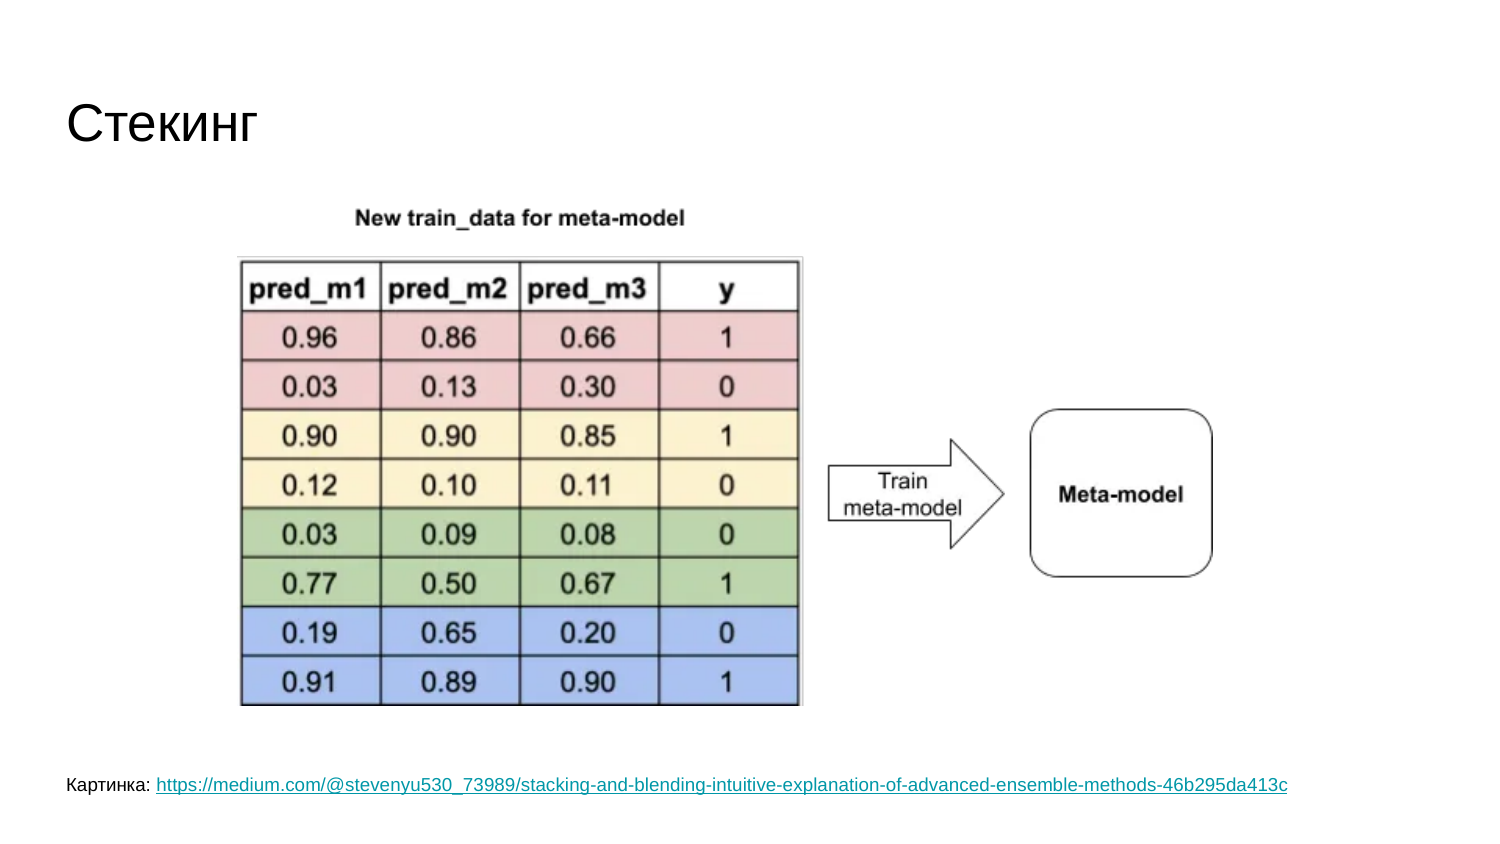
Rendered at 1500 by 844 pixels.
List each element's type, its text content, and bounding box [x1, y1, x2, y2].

picture [237, 193, 1214, 707]
title Стекинг [51, 72, 1449, 167]
text_box Картинка: https://medium.com/@stevenyu530_73989/stacking-and-blending-intuitive-explanation-of-advanced-ensemble-methods-46b295da413c [51, 757, 1400, 805]
